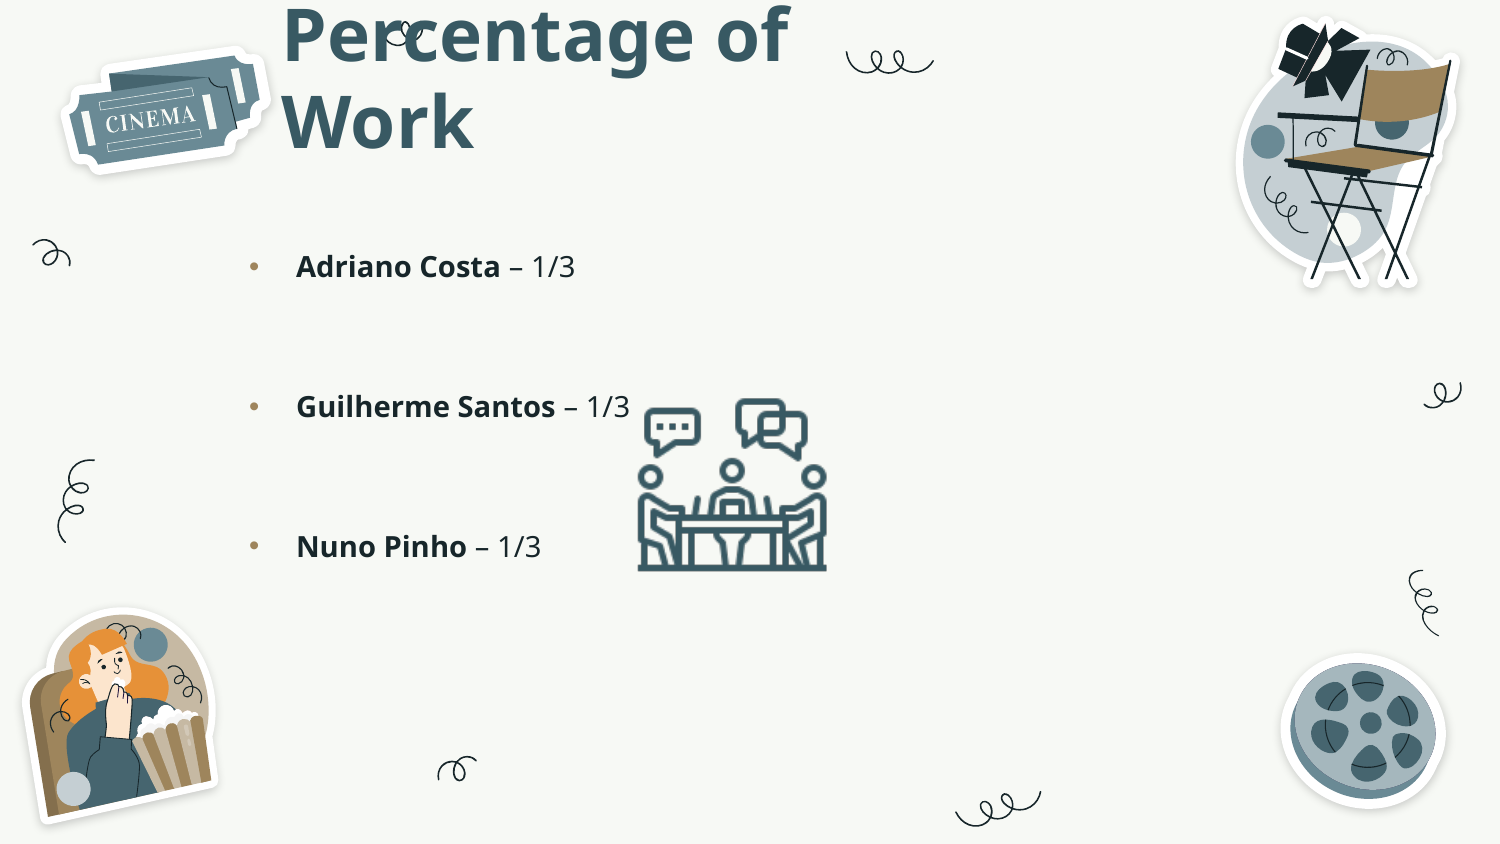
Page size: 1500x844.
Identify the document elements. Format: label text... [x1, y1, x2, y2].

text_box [1224, 17, 1459, 287]
title Percentage of Work [266, 80, 959, 179]
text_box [1283, 663, 1443, 799]
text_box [0, 590, 235, 825]
picture [632, 383, 833, 584]
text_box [66, 51, 266, 169]
subtitle Adriano Costa – 1/3 Guilherme Santos – 1/3 Nuno Pinho – 1/3 [234, 233, 1212, 672]
